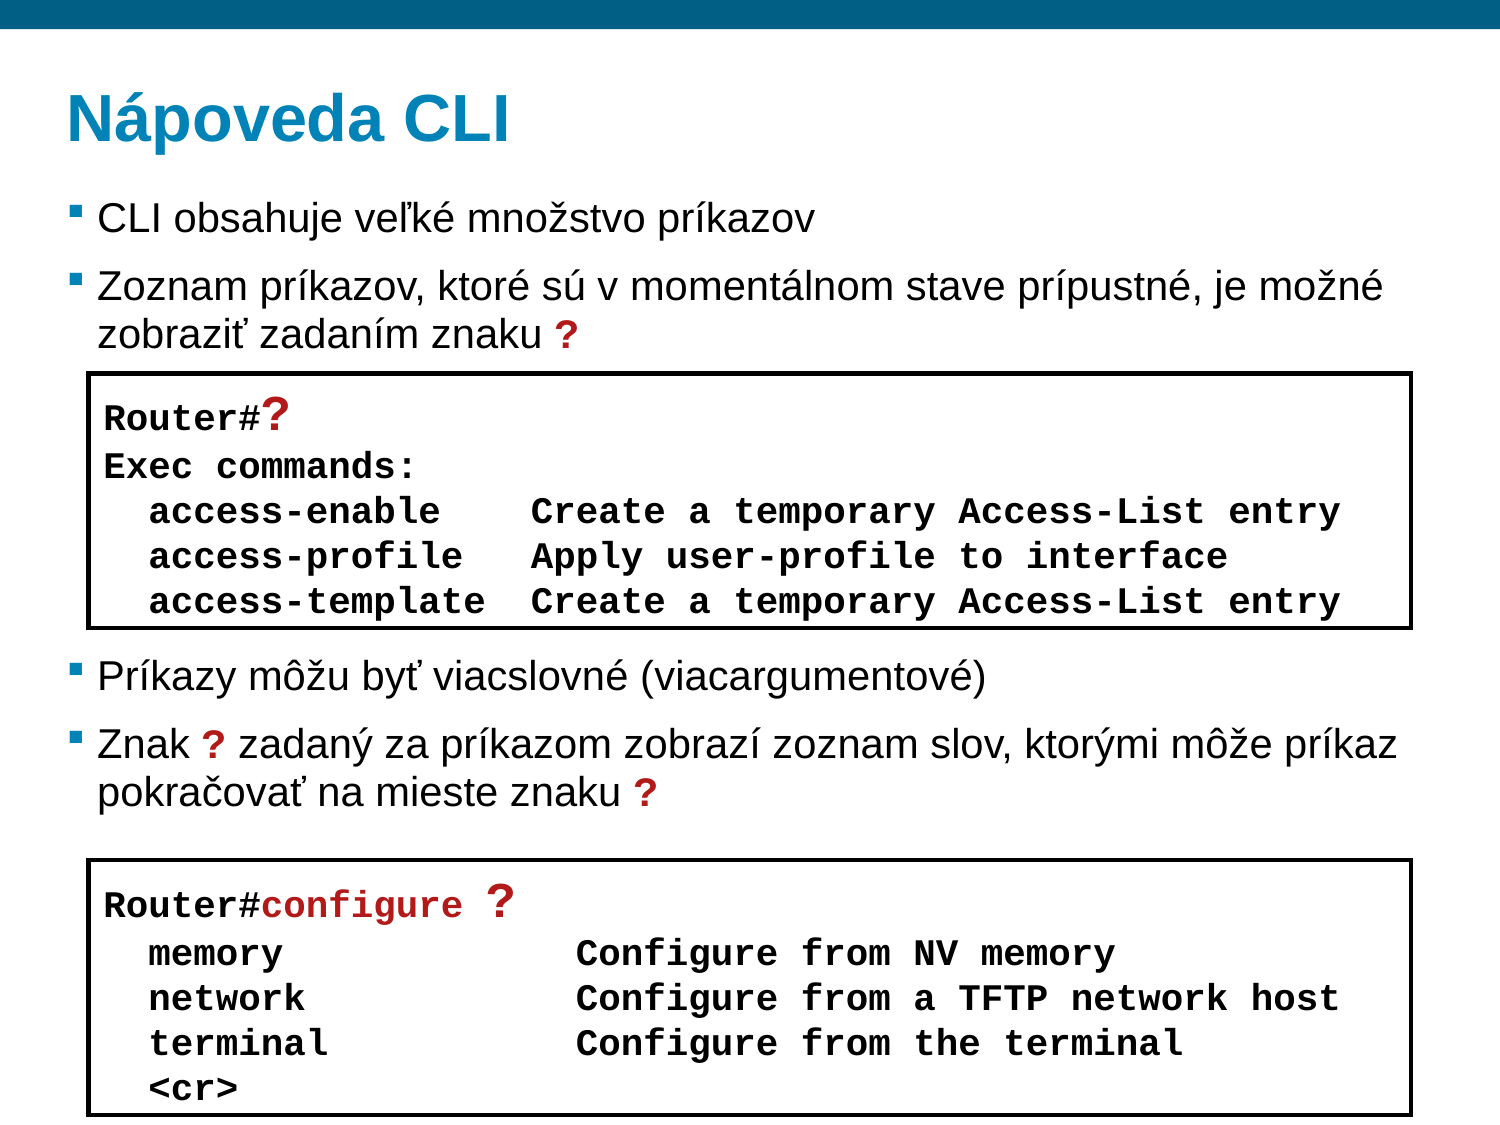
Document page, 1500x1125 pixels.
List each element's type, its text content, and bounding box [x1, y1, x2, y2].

title Nápoveda CLI [53, 50, 1447, 163]
text_box Router#configure ? memory Configure from NV memory network Configure from a TFTP network host terminal Configure from the terminal <cr> [88, 860, 1412, 1115]
list CLI obsahuje veľké množstvo príkazov Zoznam príkazov, ktoré sú v momentálnom stave prípustné, je možné zobraziť zadaním znaku ? Príkazy môžu byť viacslovné (viacargumentové) Znak ? zadaný za príkazom zobrazí zoznam slov, ktorými môže príkaz pokračovať na mieste znaku ? [53, 187, 1447, 1075]
text_box Router#? Exec commands: access-enable Create a temporary Access-List entry access-profile Apply user-profile to interface access-template Create a temporary Access-List entry [88, 373, 1412, 629]
